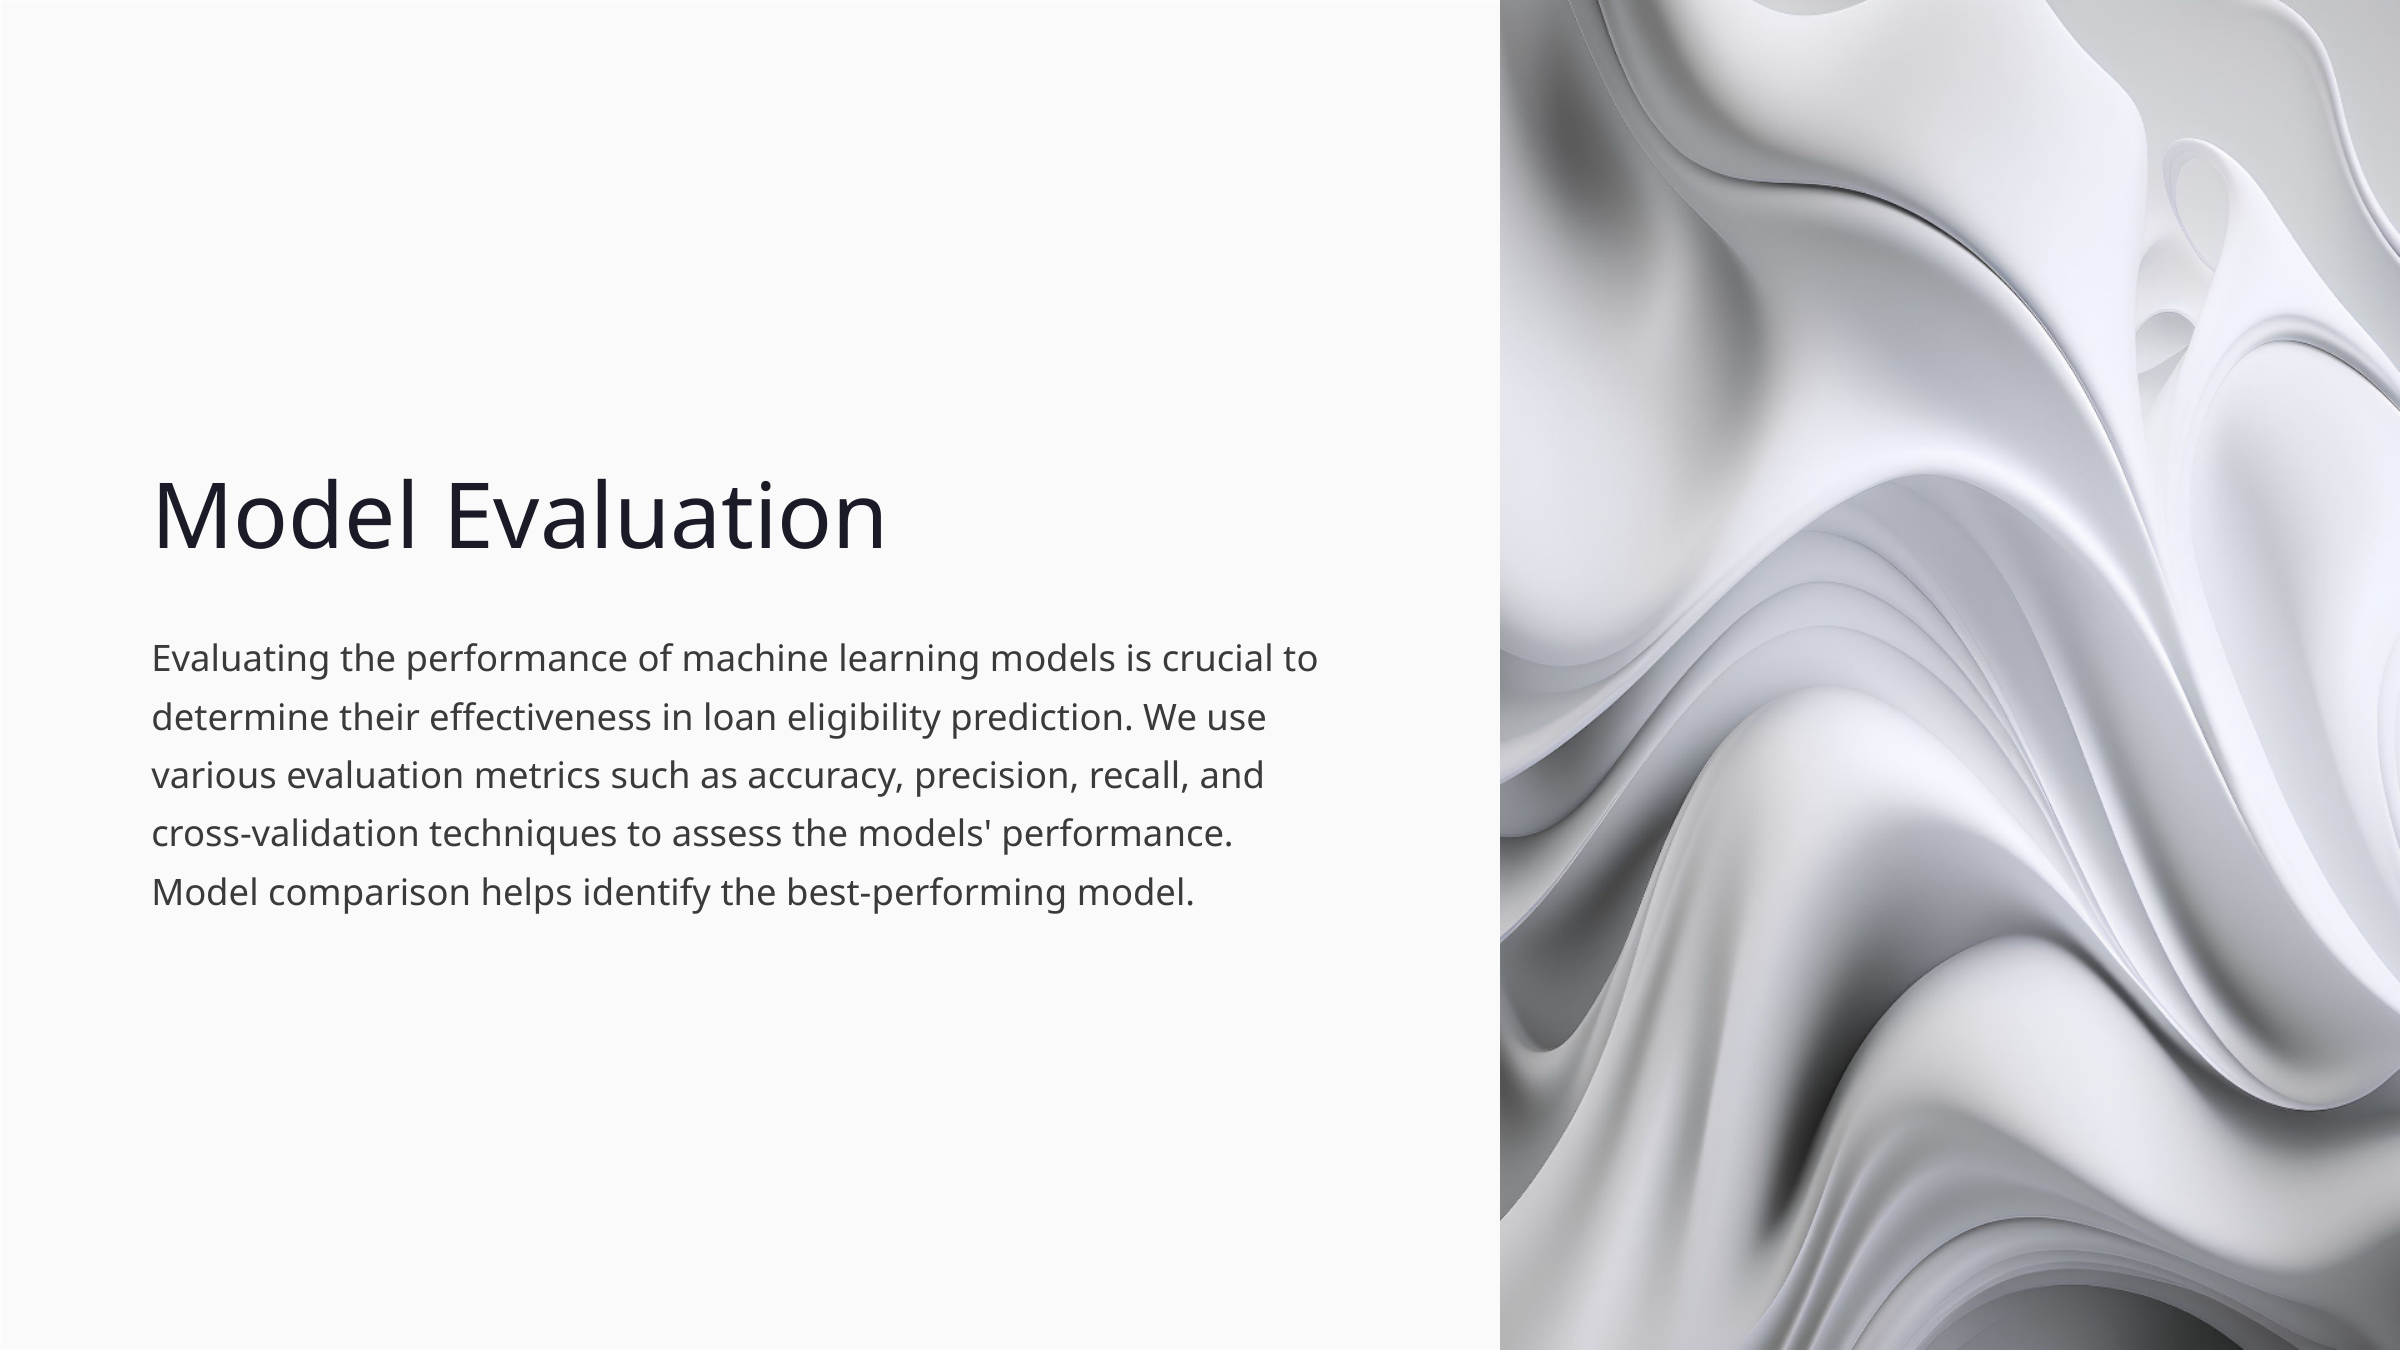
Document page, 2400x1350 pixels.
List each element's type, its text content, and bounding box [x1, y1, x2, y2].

text_box [0, 0, 1499, 1350]
text_box Evaluating the performance of machine learning models is crucial to determine their effectiveness in loan eligibility prediction. We use various evaluation metrics such as accuracy, precision, recall, and cross-validation techniques to assess the models' performance. Model comparison helps identify the best-performing model. [136, 613, 1364, 905]
text_box Model Evaluation [136, 444, 866, 559]
picture [1499, 0, 2400, 1350]
